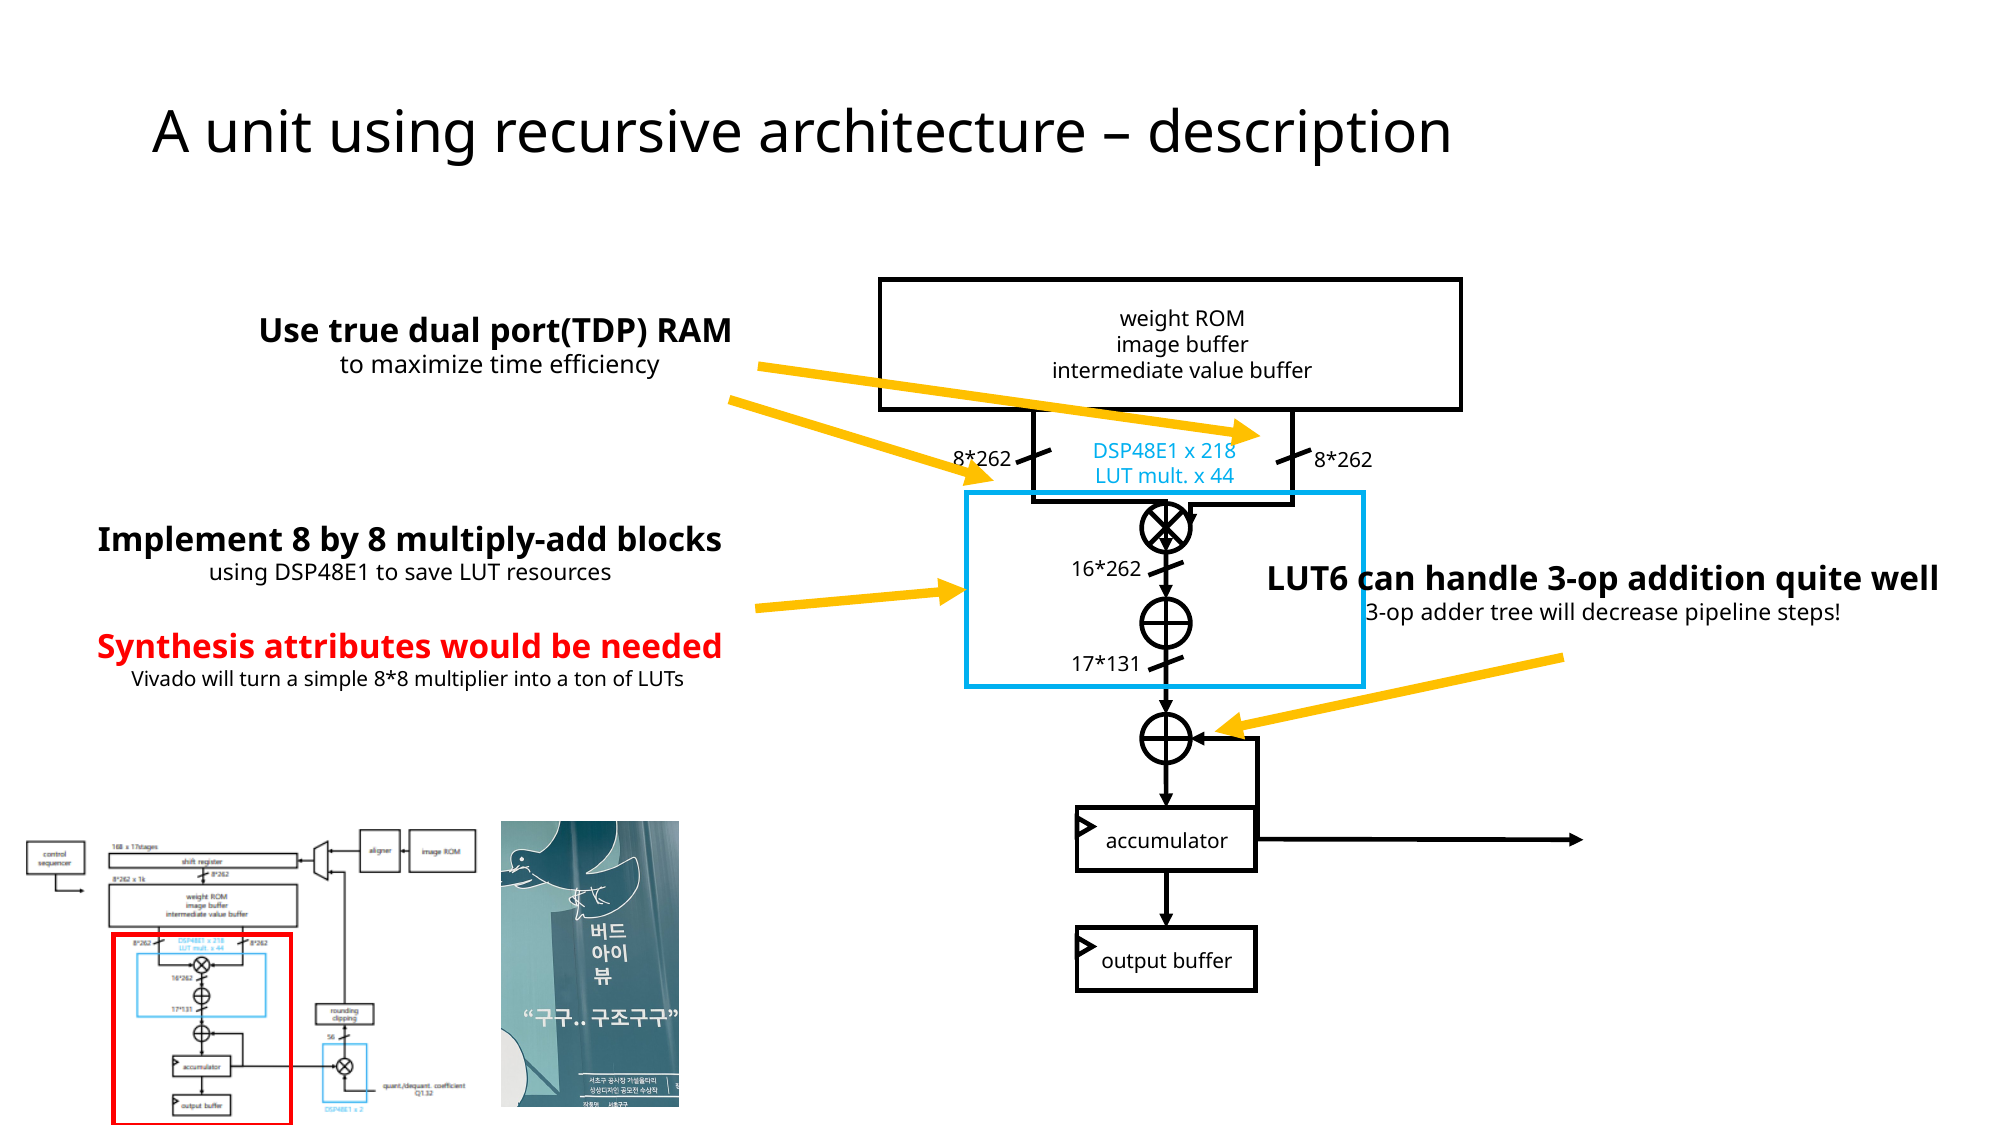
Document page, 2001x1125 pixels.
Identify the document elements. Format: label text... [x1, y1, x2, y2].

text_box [230, 308, 1261, 481]
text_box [81, 568, 967, 640]
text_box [1214, 482, 1975, 732]
picture [0, 818, 679, 1122]
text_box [879, 279, 1584, 996]
title A unit using recursive architecture – description [137, 59, 1863, 207]
